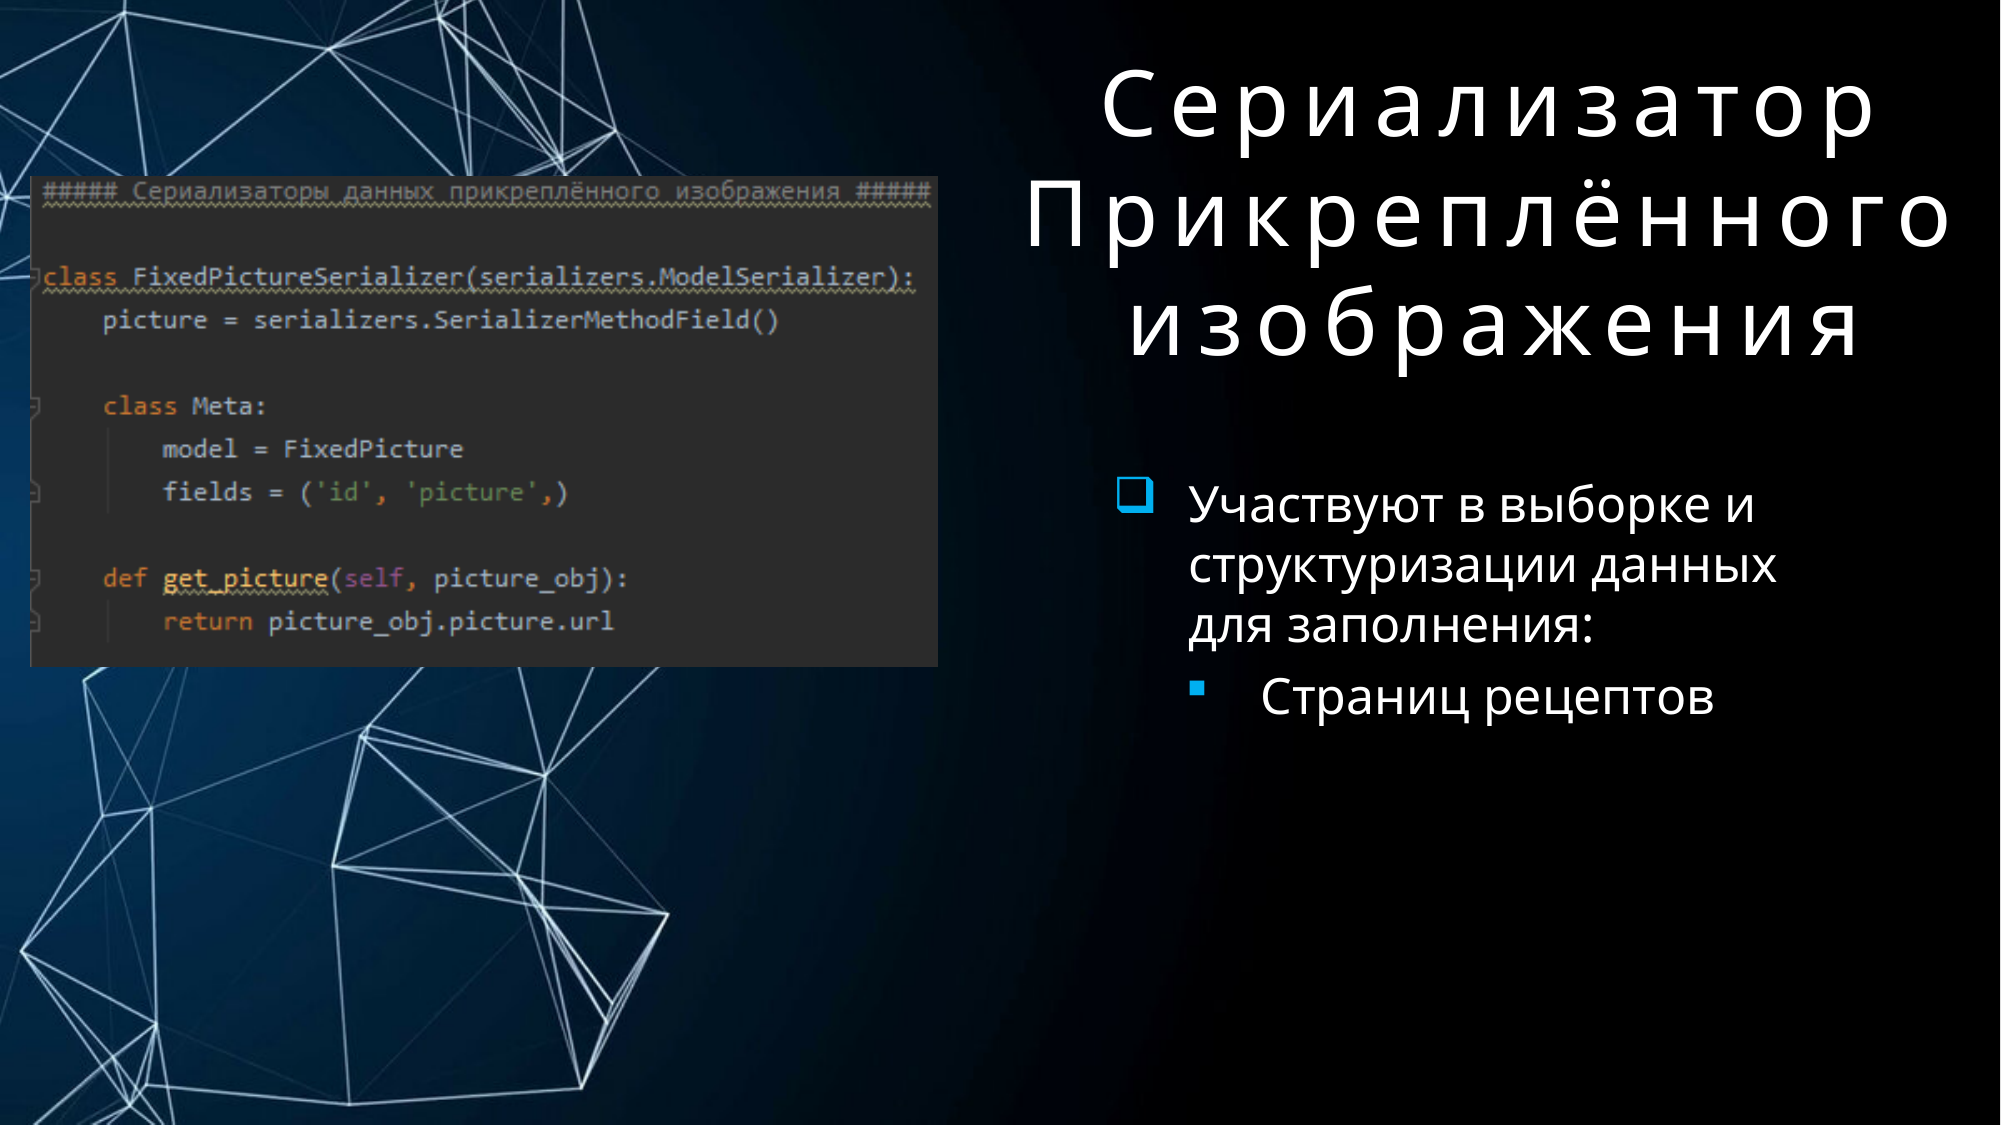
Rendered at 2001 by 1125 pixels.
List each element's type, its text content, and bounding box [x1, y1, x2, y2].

text_box Участвуют в выборке и структуризации данных для заполнения: Страниц рецептов [1098, 464, 1891, 780]
text_box Сериализатор Прикреплённого изображения [937, 36, 2000, 388]
picture [0, 0, 2001, 1125]
